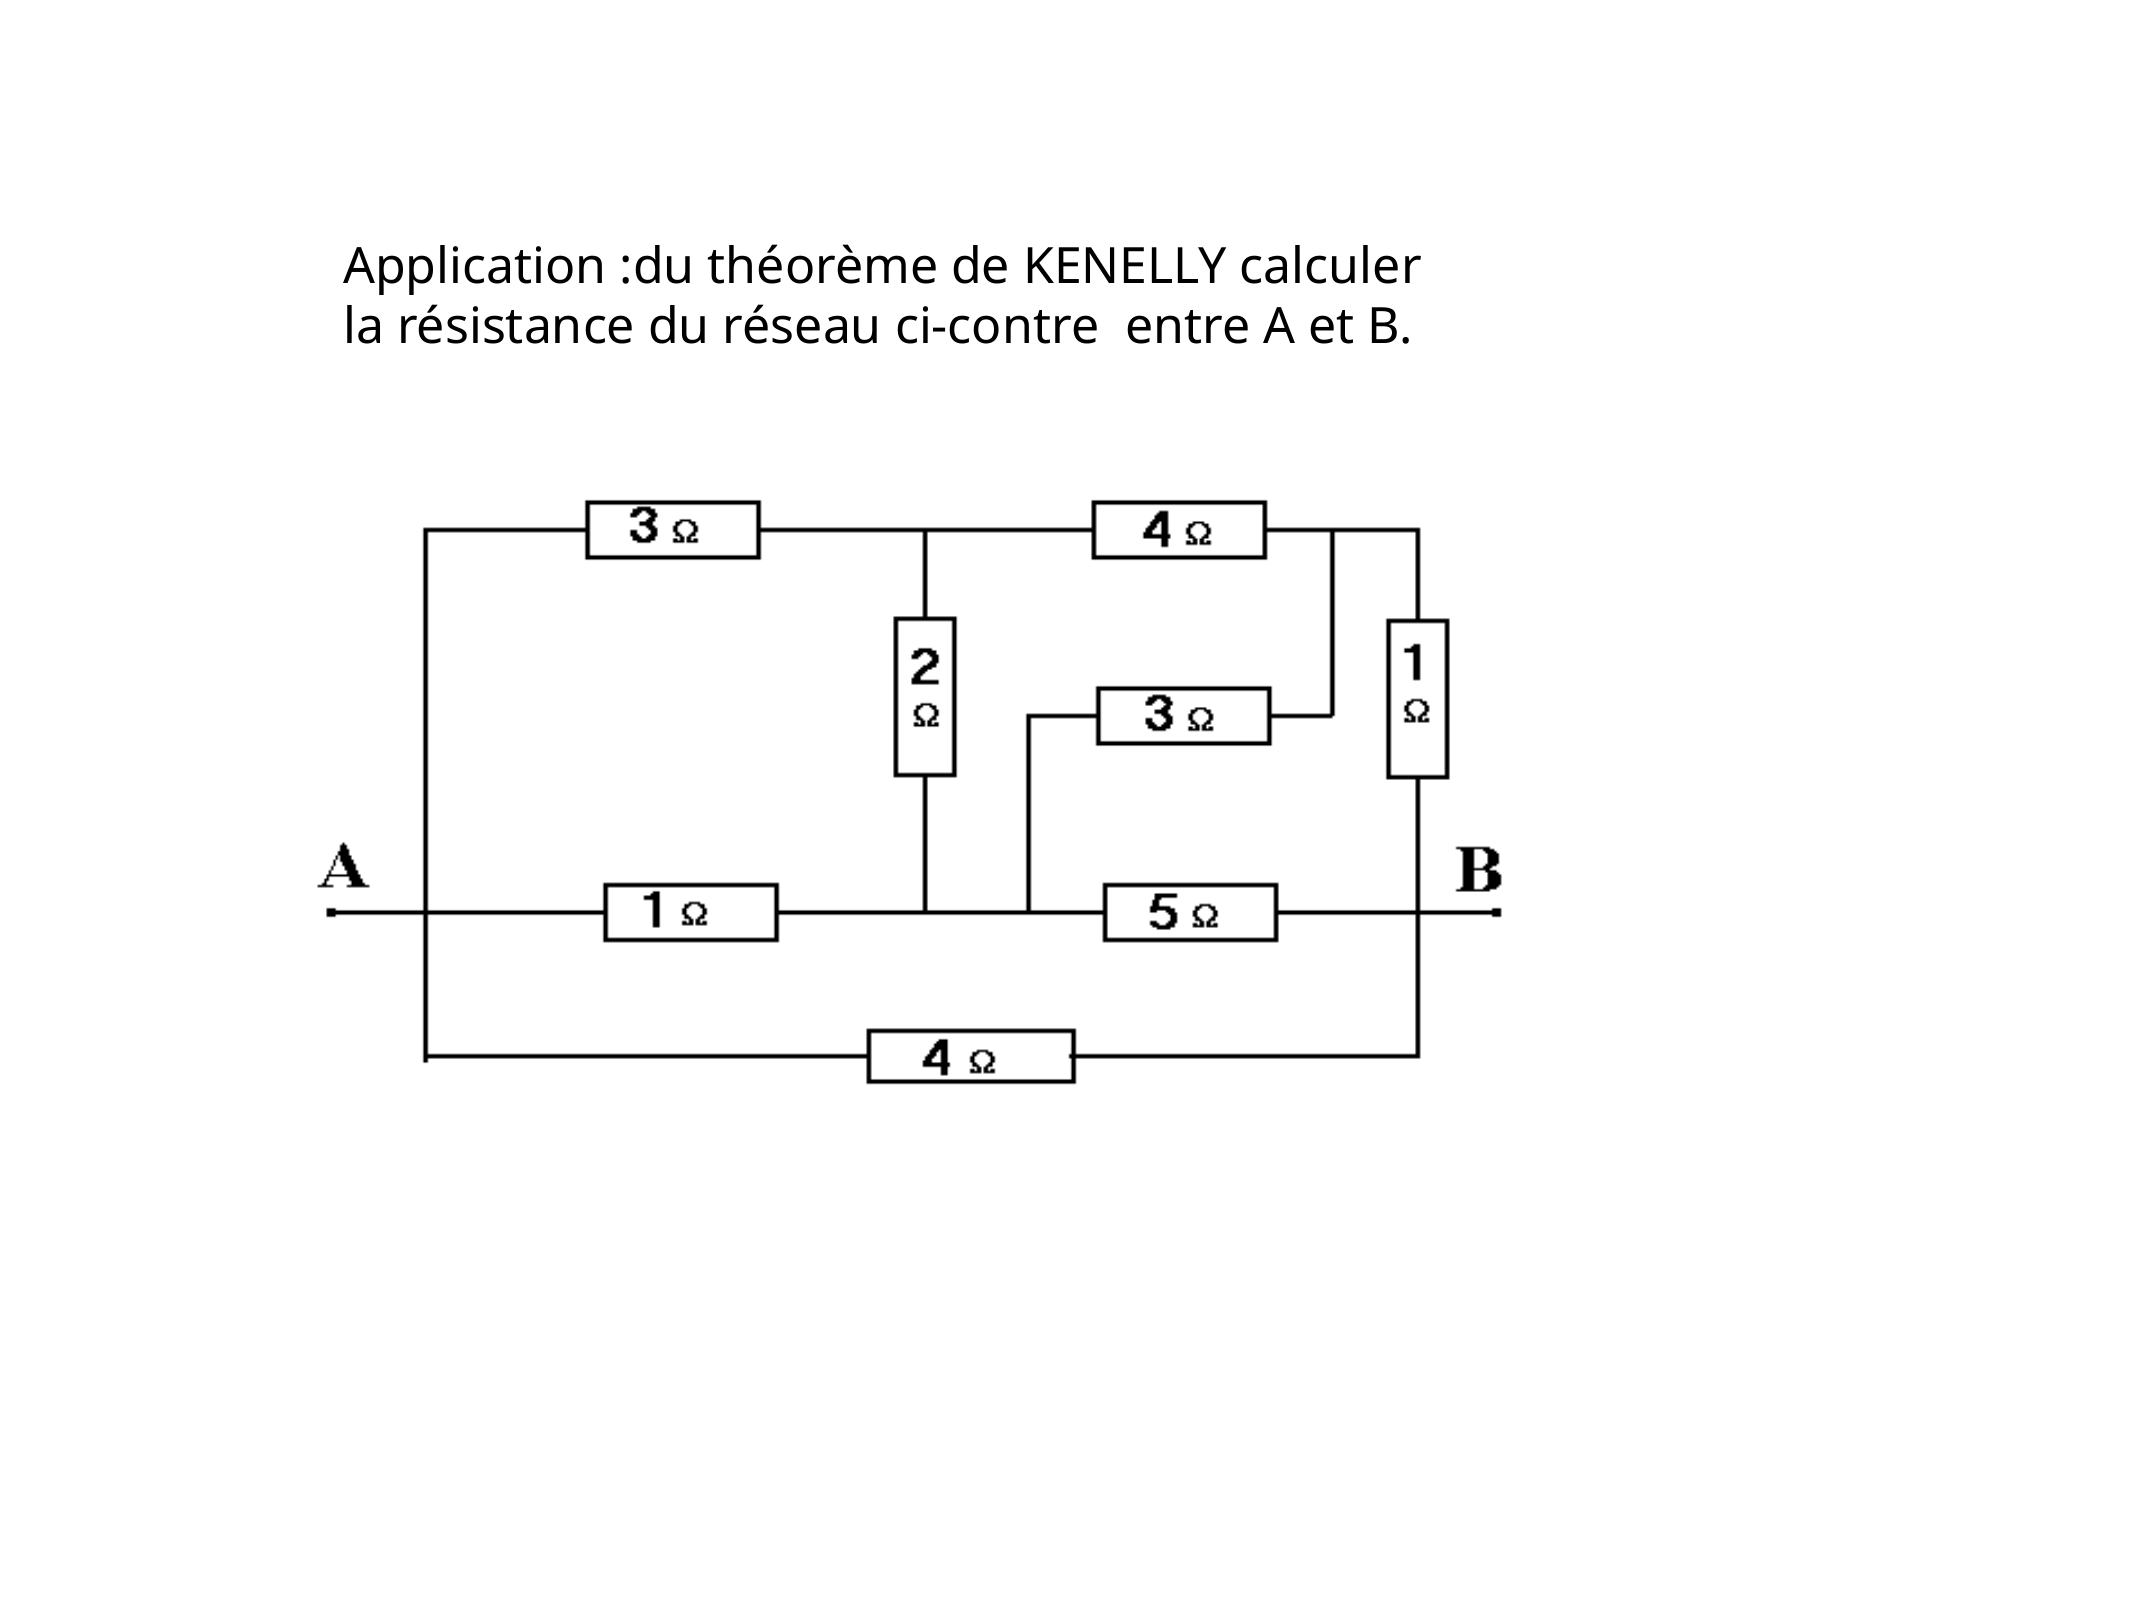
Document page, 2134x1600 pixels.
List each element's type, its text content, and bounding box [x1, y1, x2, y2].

text_box Application :du théorème de KENELLY calculer la résistance du réseau ci-contre entre A et B. [328, 226, 1524, 362]
picture [181, 471, 1536, 1117]
